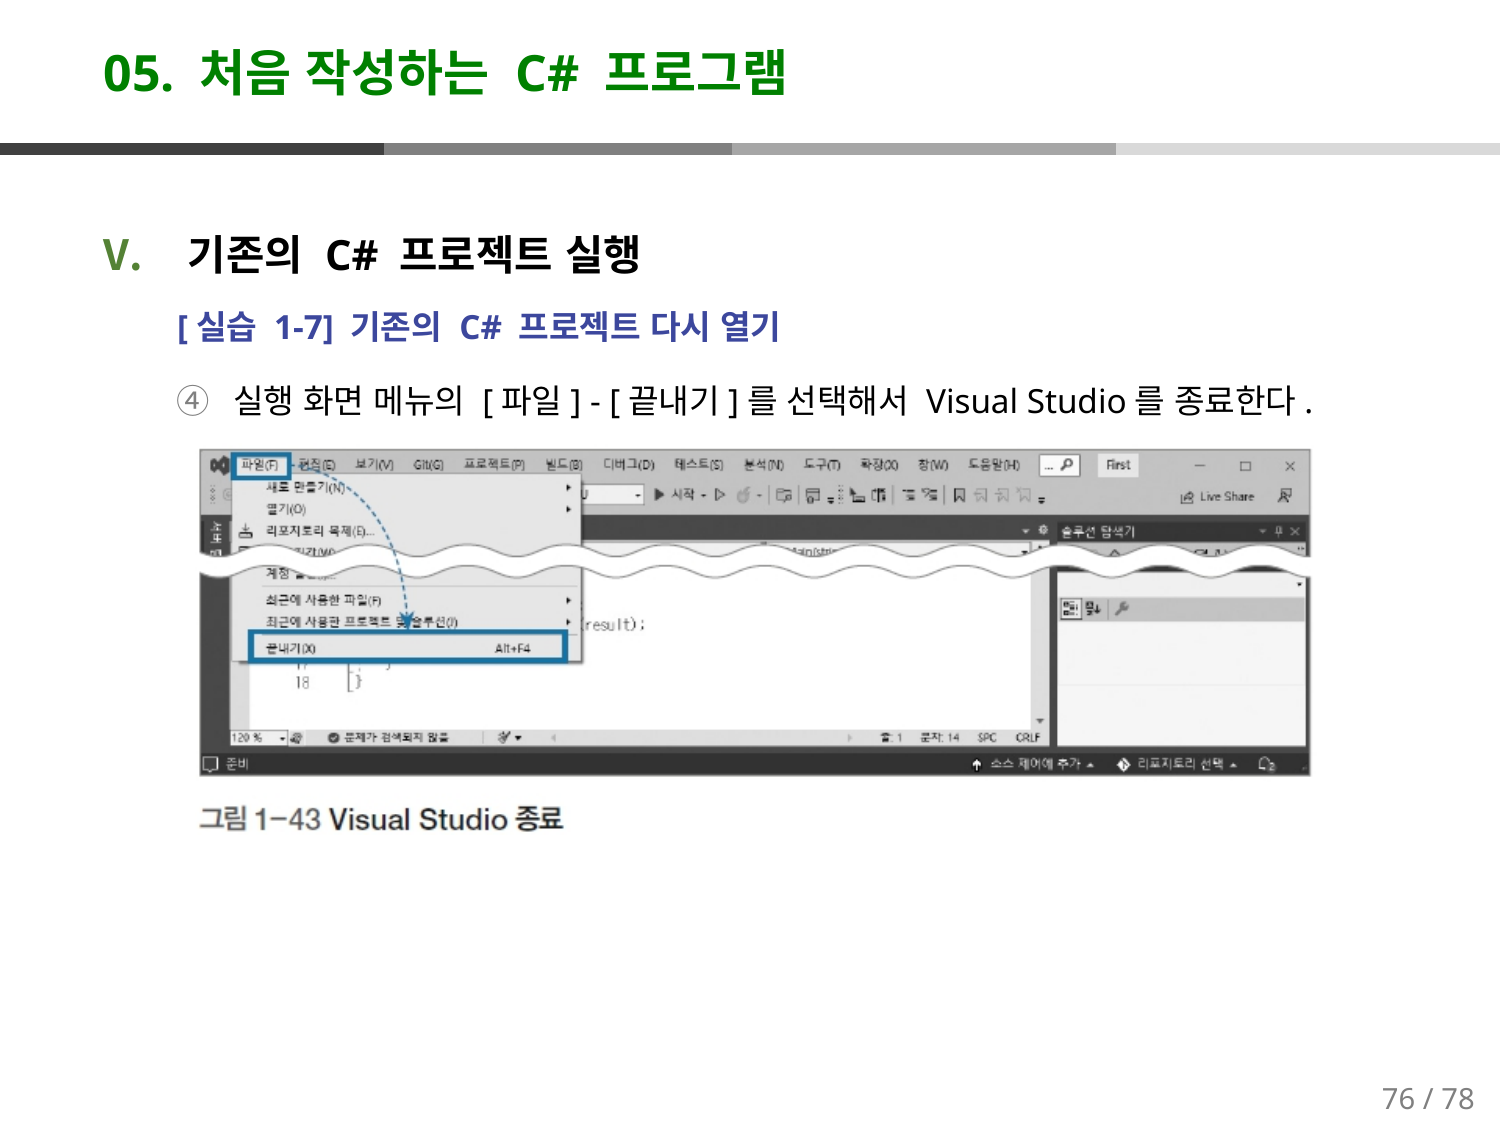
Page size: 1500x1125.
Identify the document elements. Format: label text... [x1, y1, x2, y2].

title 05. 처음 작성하는 C# 프로그램 [88, 30, 1400, 121]
picture [195, 443, 1317, 835]
list 기존의 C# 프로젝트 실행 [실습 1-7] 기존의 C# 프로젝트 다시 열기 실행 화면 메뉴의 [파일] - [끝내기]를 선택해서 Visual Studio를 종료한다. [88, 196, 1471, 1083]
